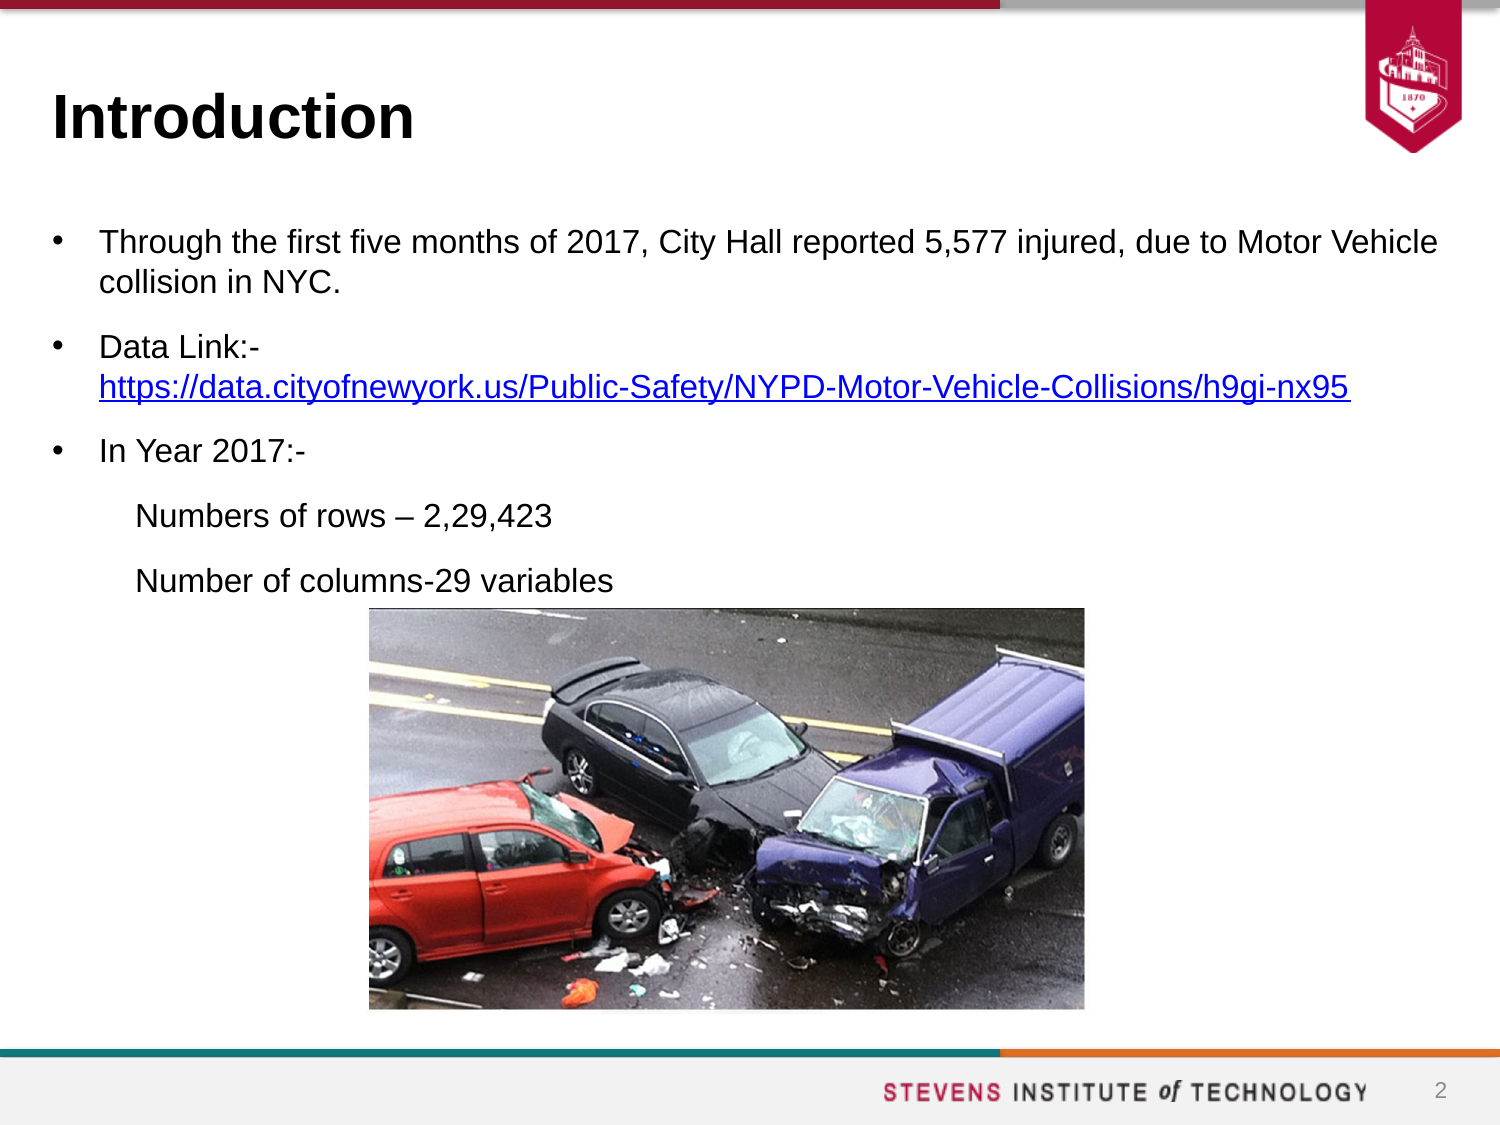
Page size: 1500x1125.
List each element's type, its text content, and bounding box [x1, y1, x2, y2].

list Through the first five months of 2017, City Hall reported 5,577 injured, due to Motor Vehicle collision in NYC. Data Link:-https://data.cityofnewyork.us/Public-Safety/NYPD-Motor-Vehicle-Collisions/h9gi-nx95 In Year 2017:- Numbers of rows – 2,29,423 Number of columns-29 variables [37, 212, 1463, 1000]
slide_number 2 [1401, 1059, 1481, 1120]
picture [366, 605, 1090, 1015]
title Introduction [37, 68, 1236, 157]
